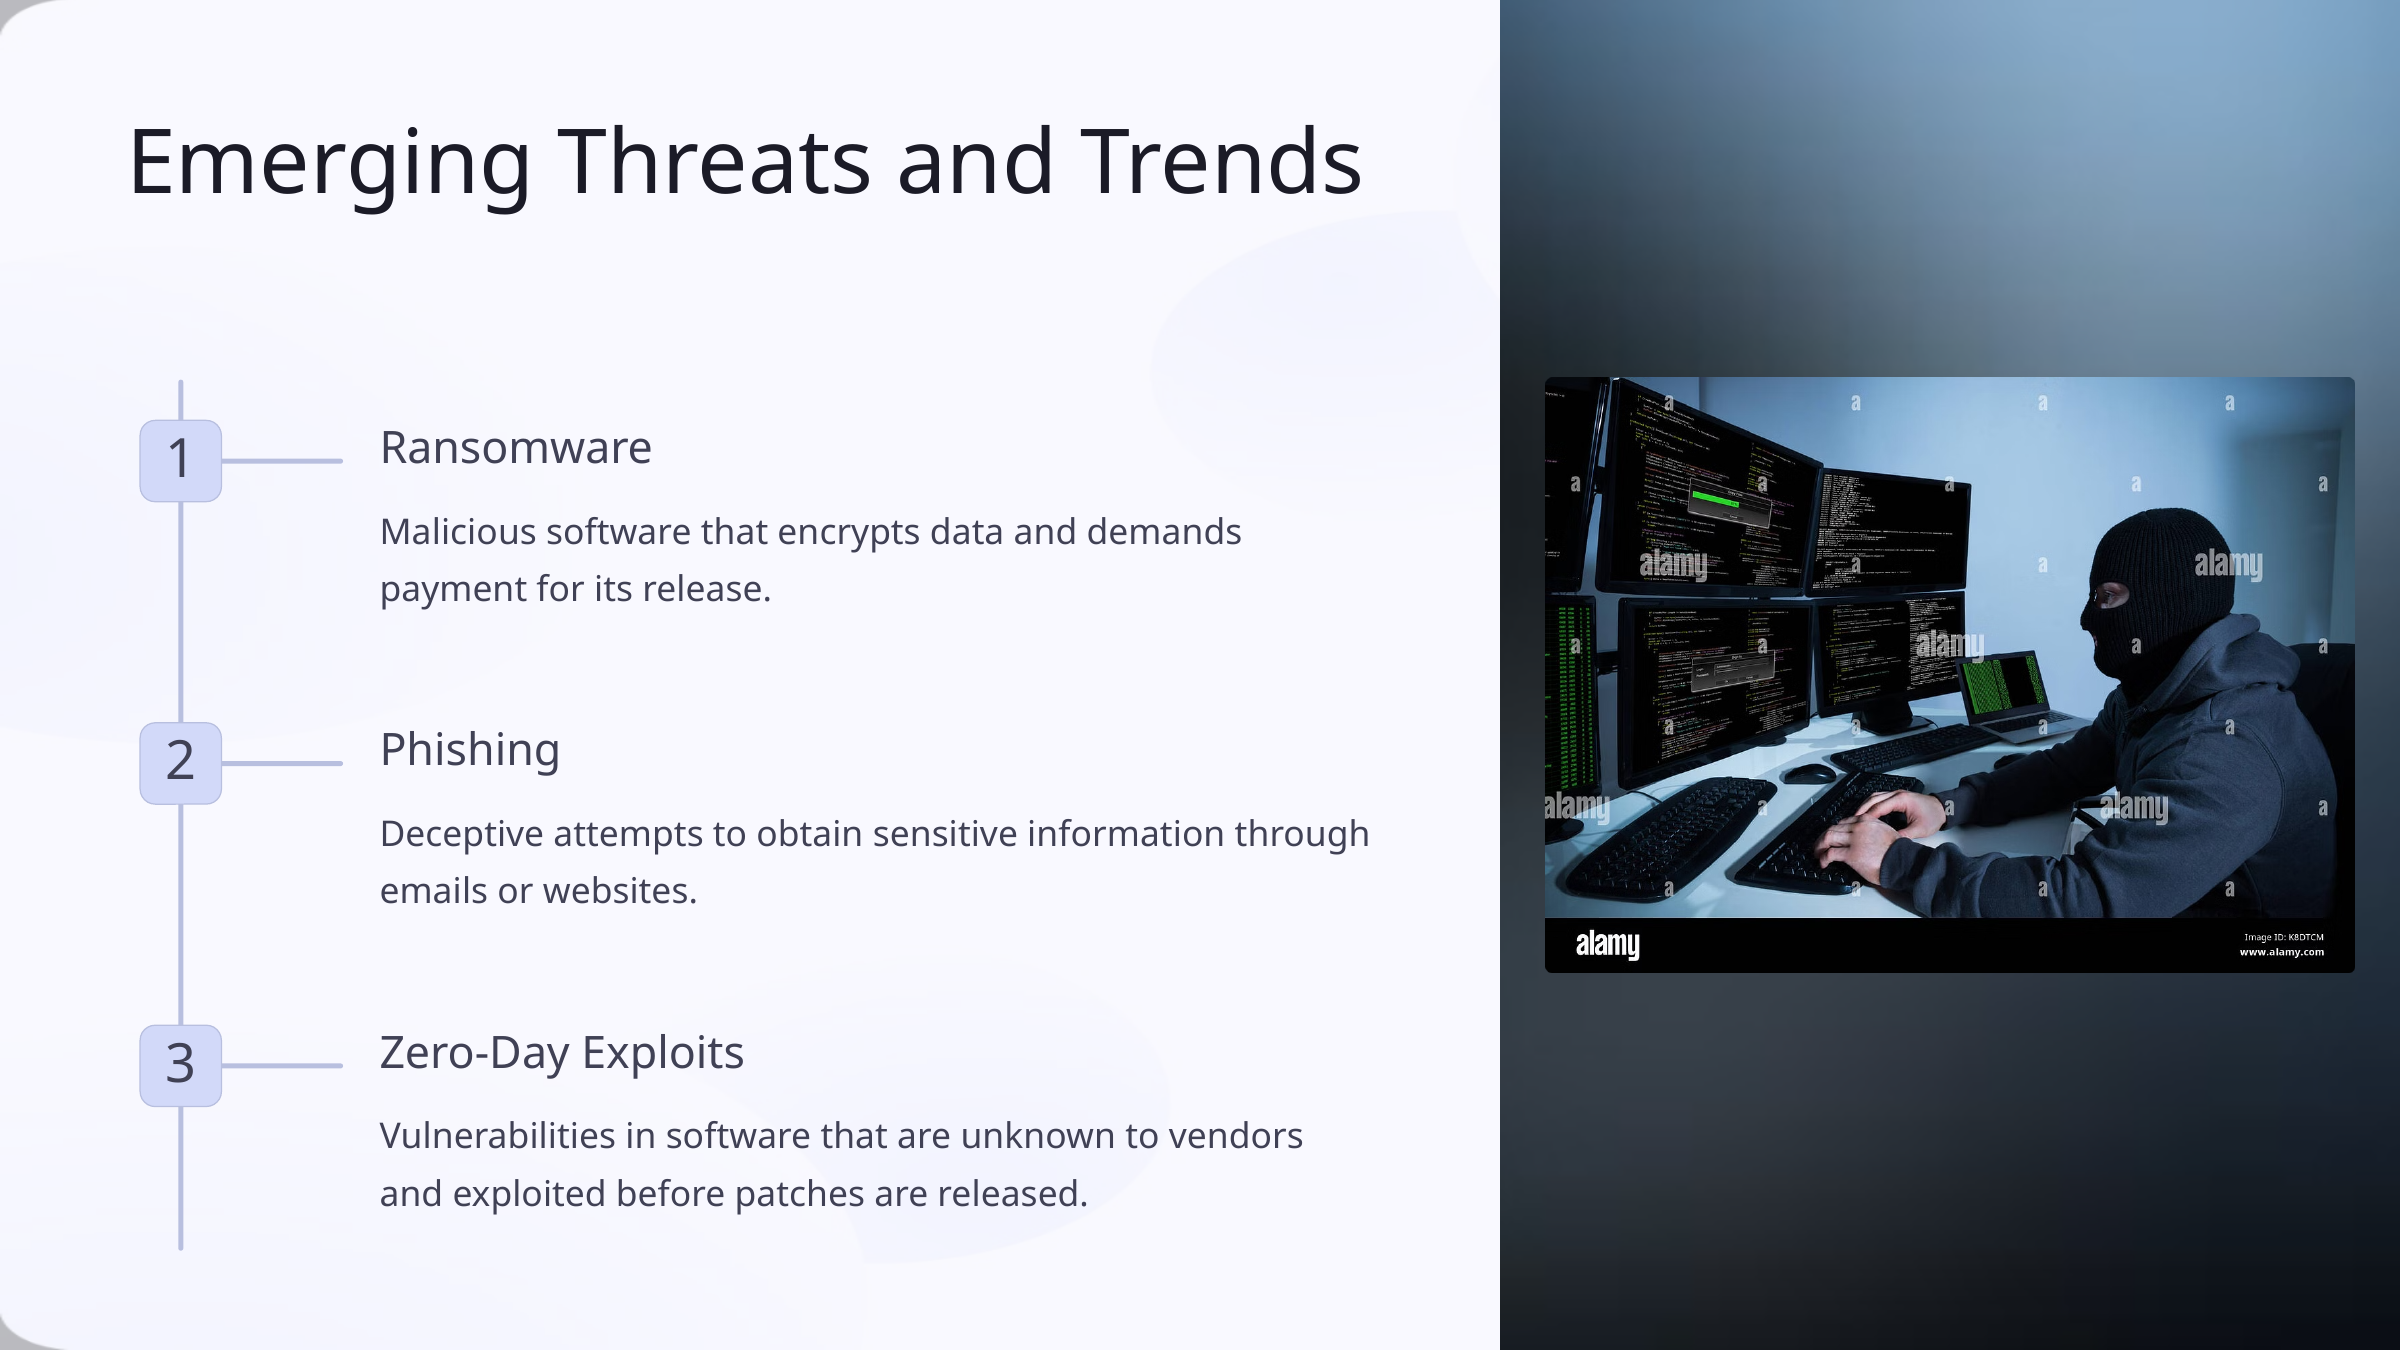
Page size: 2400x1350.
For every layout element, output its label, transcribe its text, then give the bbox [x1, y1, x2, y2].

text_box [222, 458, 344, 464]
text_box [178, 502, 184, 722]
text_box [140, 722, 222, 805]
text_box Malicious software that encrypts data and demands payment for its release. [379, 494, 1374, 610]
text_box [178, 805, 184, 1025]
text_box [222, 1063, 344, 1069]
text_box [140, 420, 222, 502]
picture [1499, 0, 2400, 1350]
text_box 1 [172, 433, 189, 489]
text_box [140, 1025, 222, 1107]
text_box Zero-Day Exploits [379, 1020, 832, 1078]
text_box [222, 761, 344, 767]
text_box [178, 379, 184, 420]
text_box 3 [165, 1038, 196, 1093]
text_box Emerging Threats and Trends [126, 99, 1374, 326]
text_box Deceptive attempts to obtain sensitive information through emails or websites. [379, 796, 1374, 913]
text_box [178, 1107, 184, 1251]
text_box Ransomware [379, 415, 832, 473]
text_box 2 [166, 736, 195, 791]
text_box Vulnerabilities in software that are unknown to vendors and exploited before patches are released. [379, 1098, 1374, 1215]
text_box Phishing [379, 718, 832, 775]
